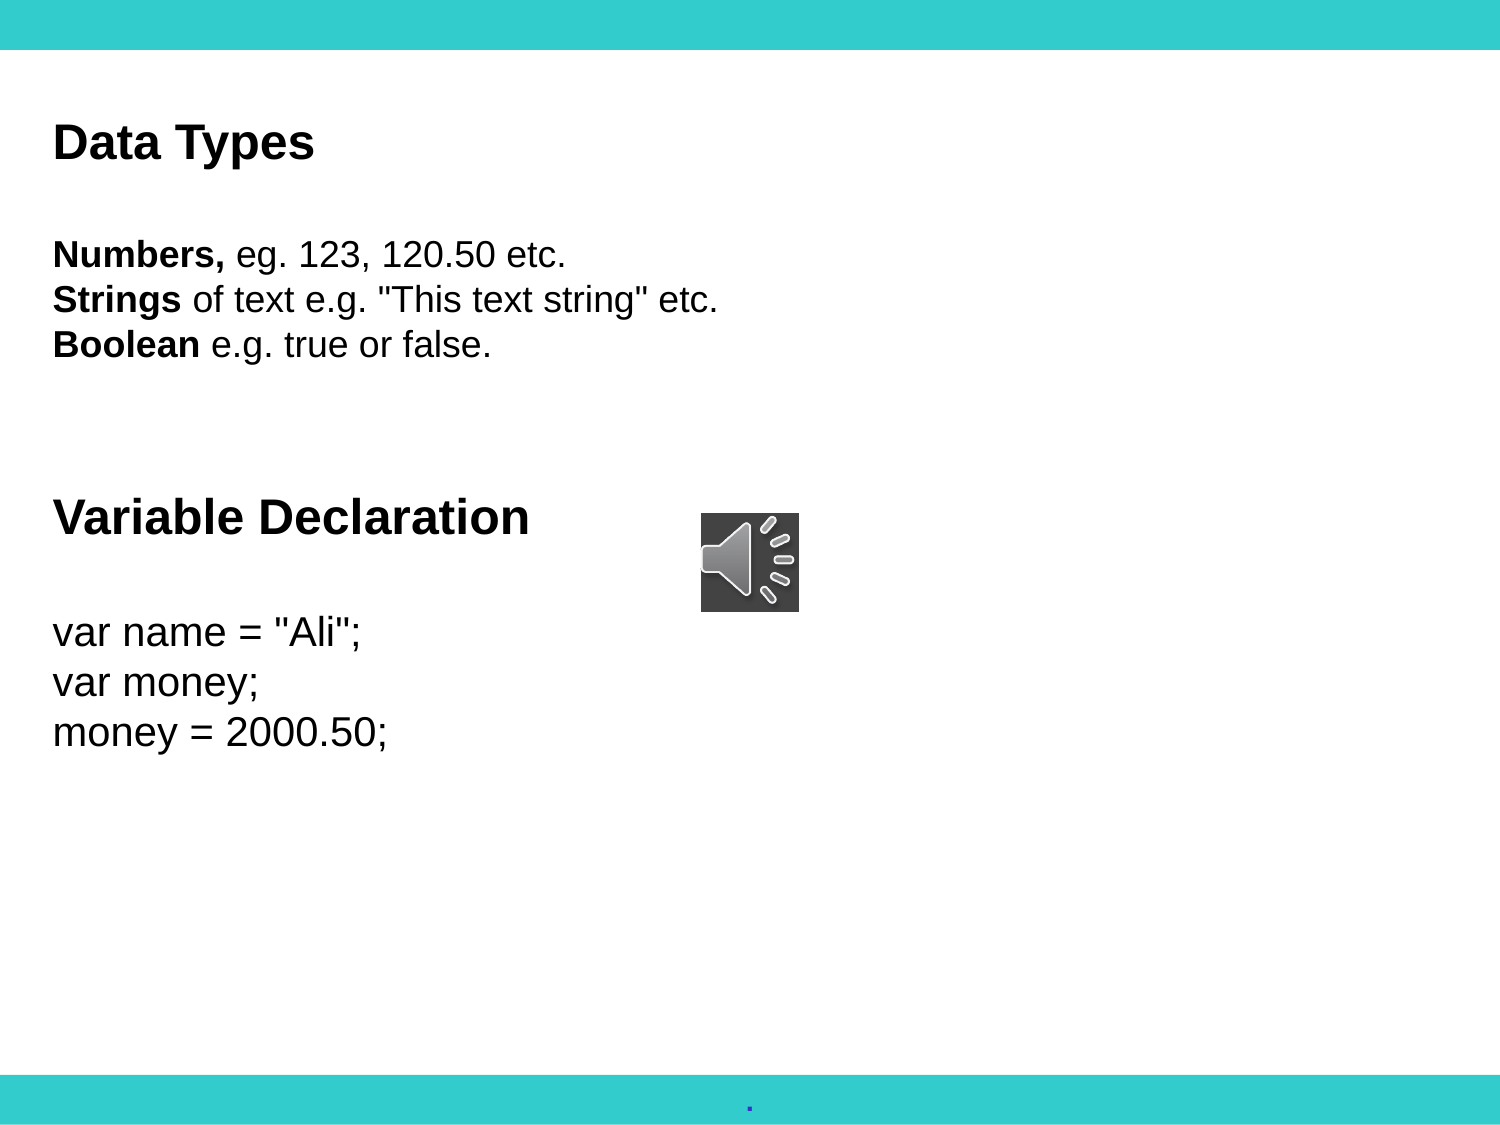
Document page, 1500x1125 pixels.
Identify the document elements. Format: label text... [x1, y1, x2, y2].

text_box Data Types Numbers, eg. 123, 120.50 etc. Strings of text e.g. "This text string" etc. Boolean e.g. true or false. Variable Declaration var name = "Ali"; var money; money = 2000.50; [38, 102, 1343, 813]
text_box [0, 0, 1500, 50]
text_box . [0, 1074, 1500, 1125]
picture [699, 512, 801, 613]
